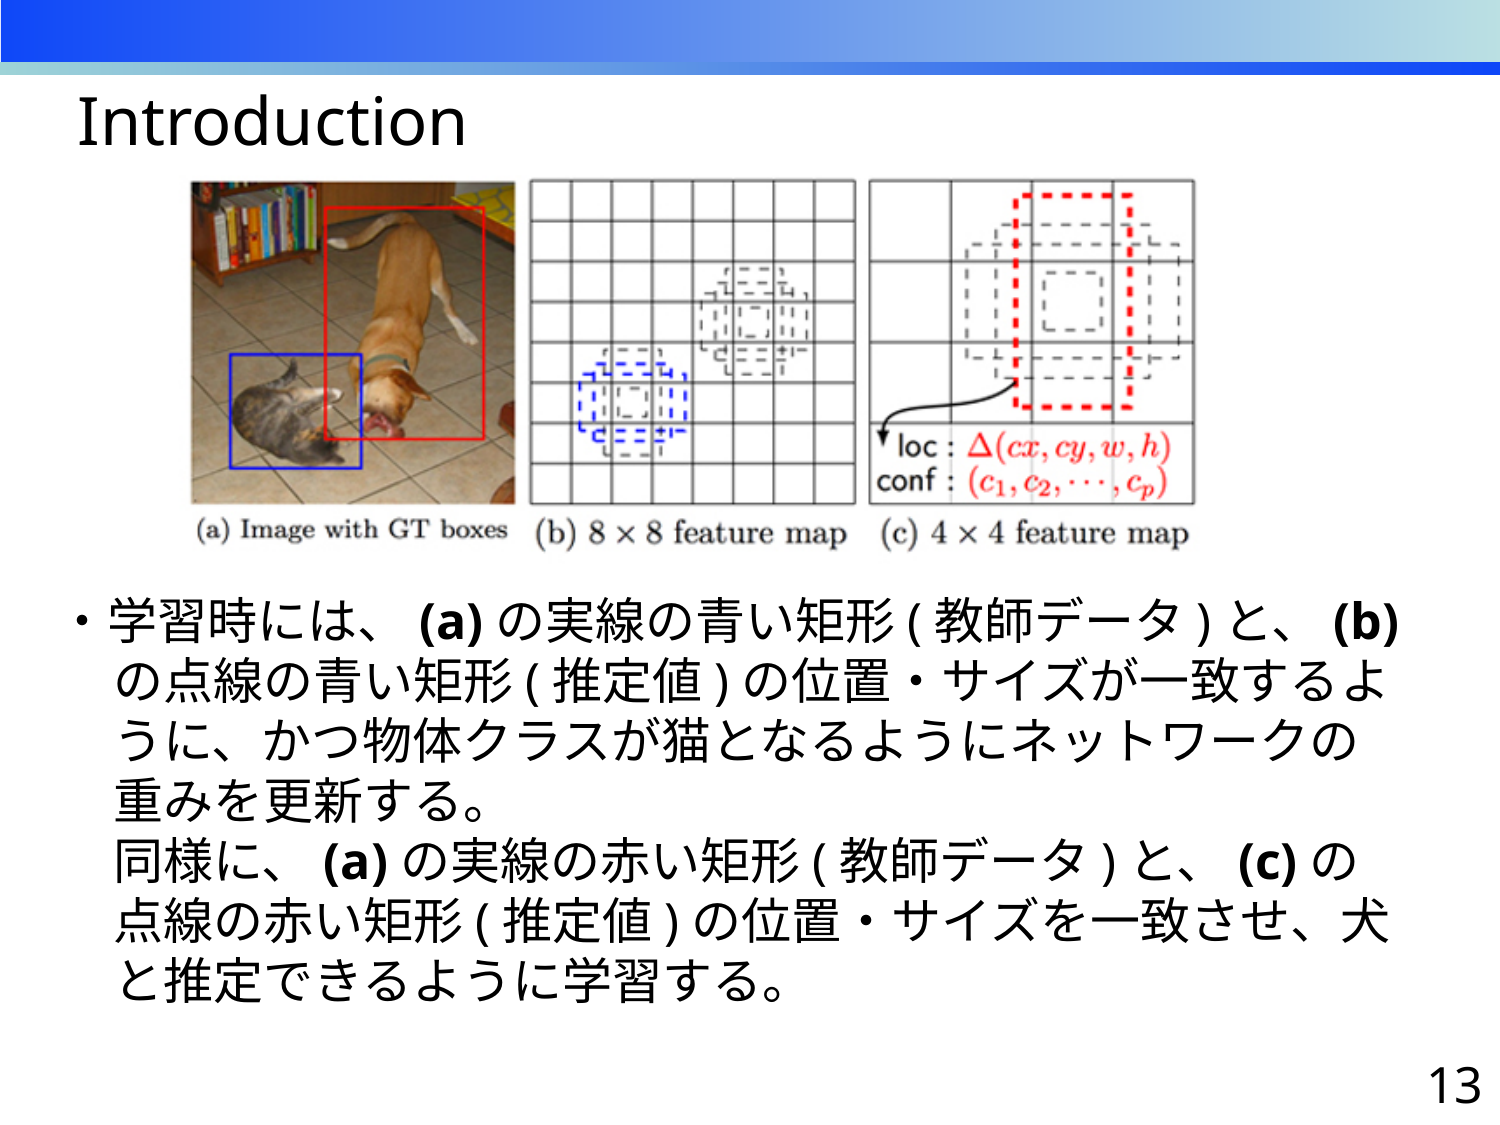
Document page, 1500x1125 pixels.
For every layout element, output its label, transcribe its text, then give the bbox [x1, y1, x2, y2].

picture [165, 162, 1213, 564]
list ・学習時には、(a)の実線の青い矩形(教師データ)と、(b)の点線の青い矩形(推定値)の位置・サイズが一致するように、かつ物体クラスが猫となるようにネットワークの重みを更新する。 同様に、(a)の実線の赤い矩形(教師データ)と、(c)の点線の赤い矩形(推定値)の位置・サイズを一致させ、犬と推定できるように学習する。 [42, 581, 1418, 1065]
slide_number 12 [1185, 1046, 1498, 1122]
title Introduction [62, 75, 1350, 163]
